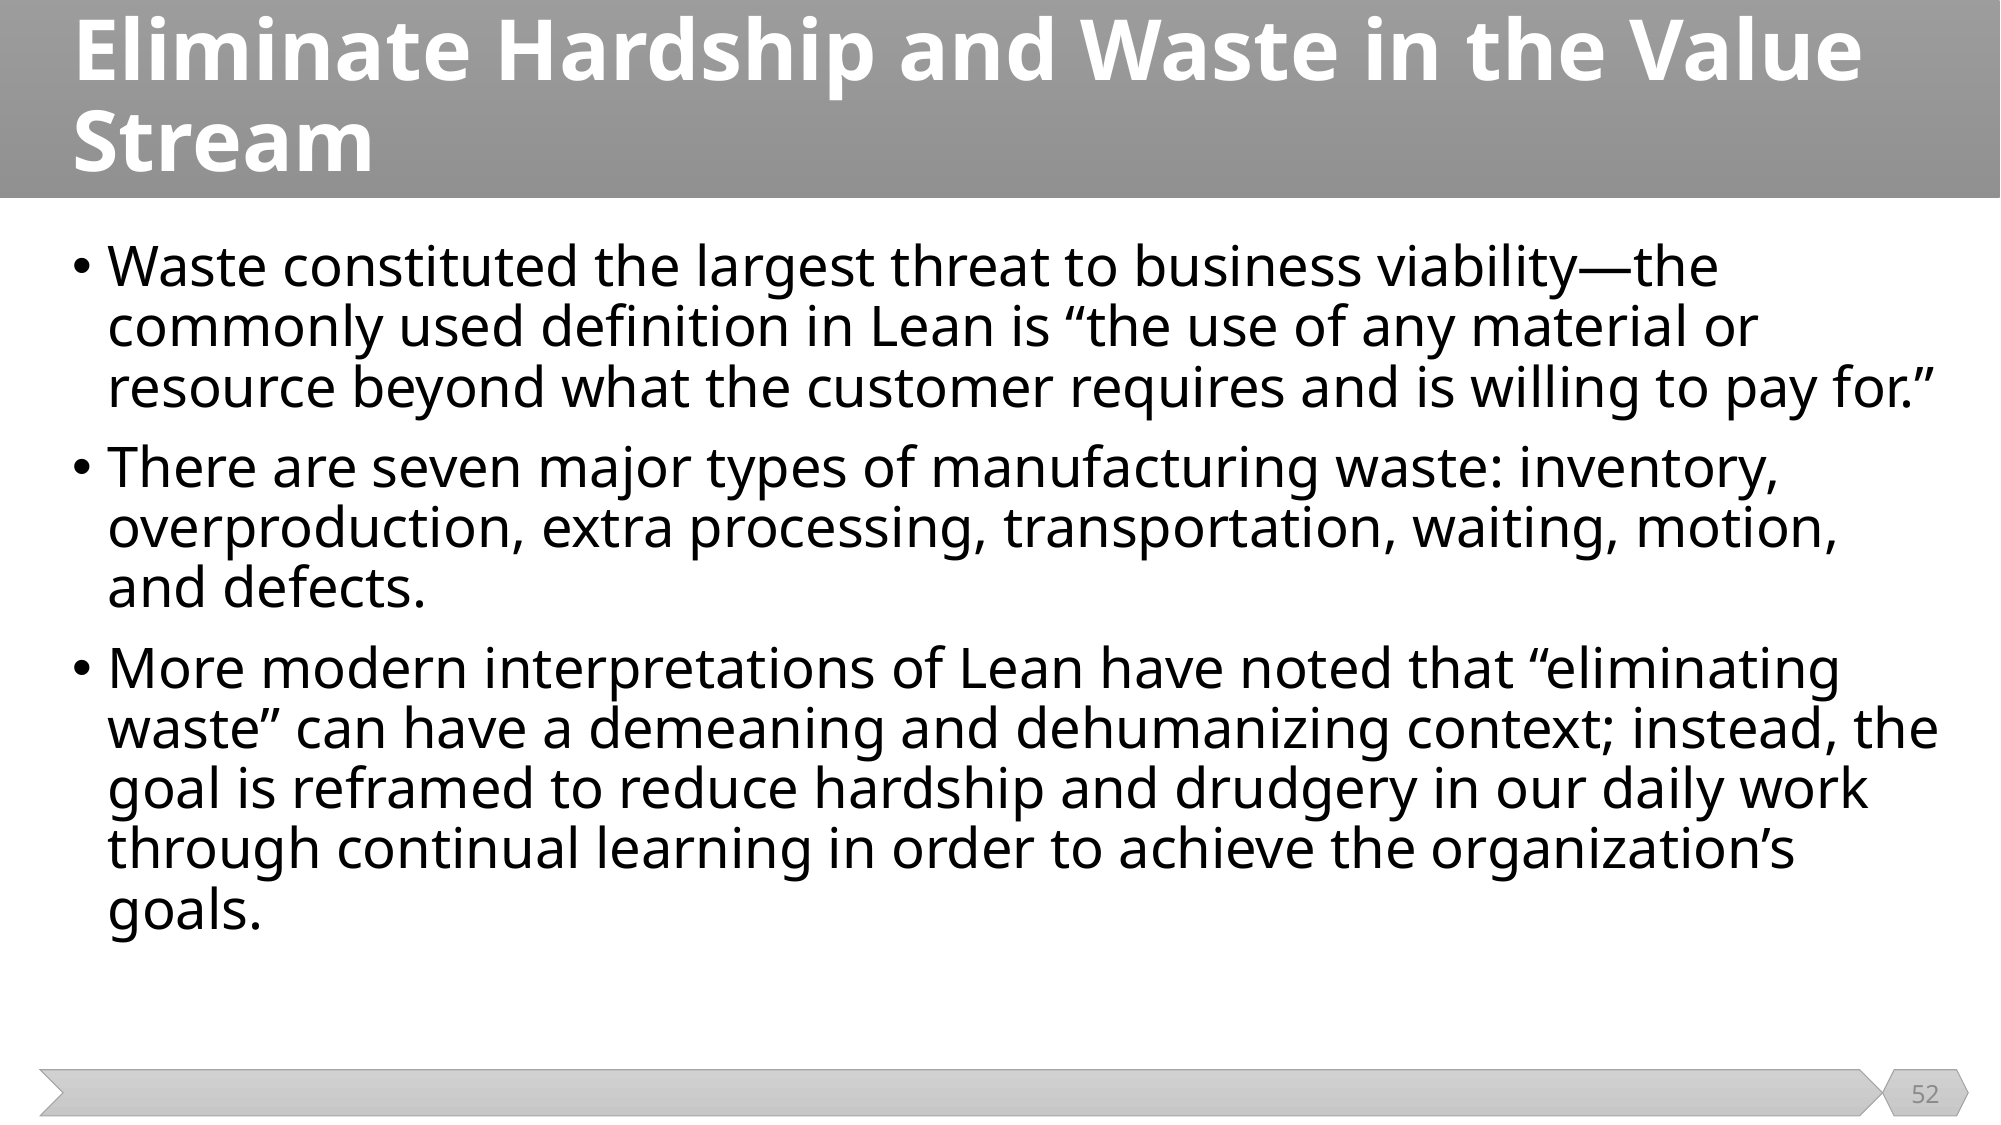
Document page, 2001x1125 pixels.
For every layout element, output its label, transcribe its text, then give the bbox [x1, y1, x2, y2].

slide_number 52 [1882, 1065, 1969, 1125]
title Eliminate Hardship and Waste in the Value Stream [56, 0, 1969, 199]
list Waste constituted the largest threat to business viability—the commonly used definition in Lean is “the use of any material or resource beyond what the customer requires and is willing to pay for.” There are seven major types of manufacturing waste: inventory, overproduction, extra processing, transportation, waiting, motion, and defects. More modern interpretations of Lean have noted that “eliminating waste” can have a demeaning and dehumanizing context; instead, the goal is reframed to reduce hardship and drudgery in our daily work through continual learning in order to achieve the organization’s goals. [56, 230, 1969, 1010]
